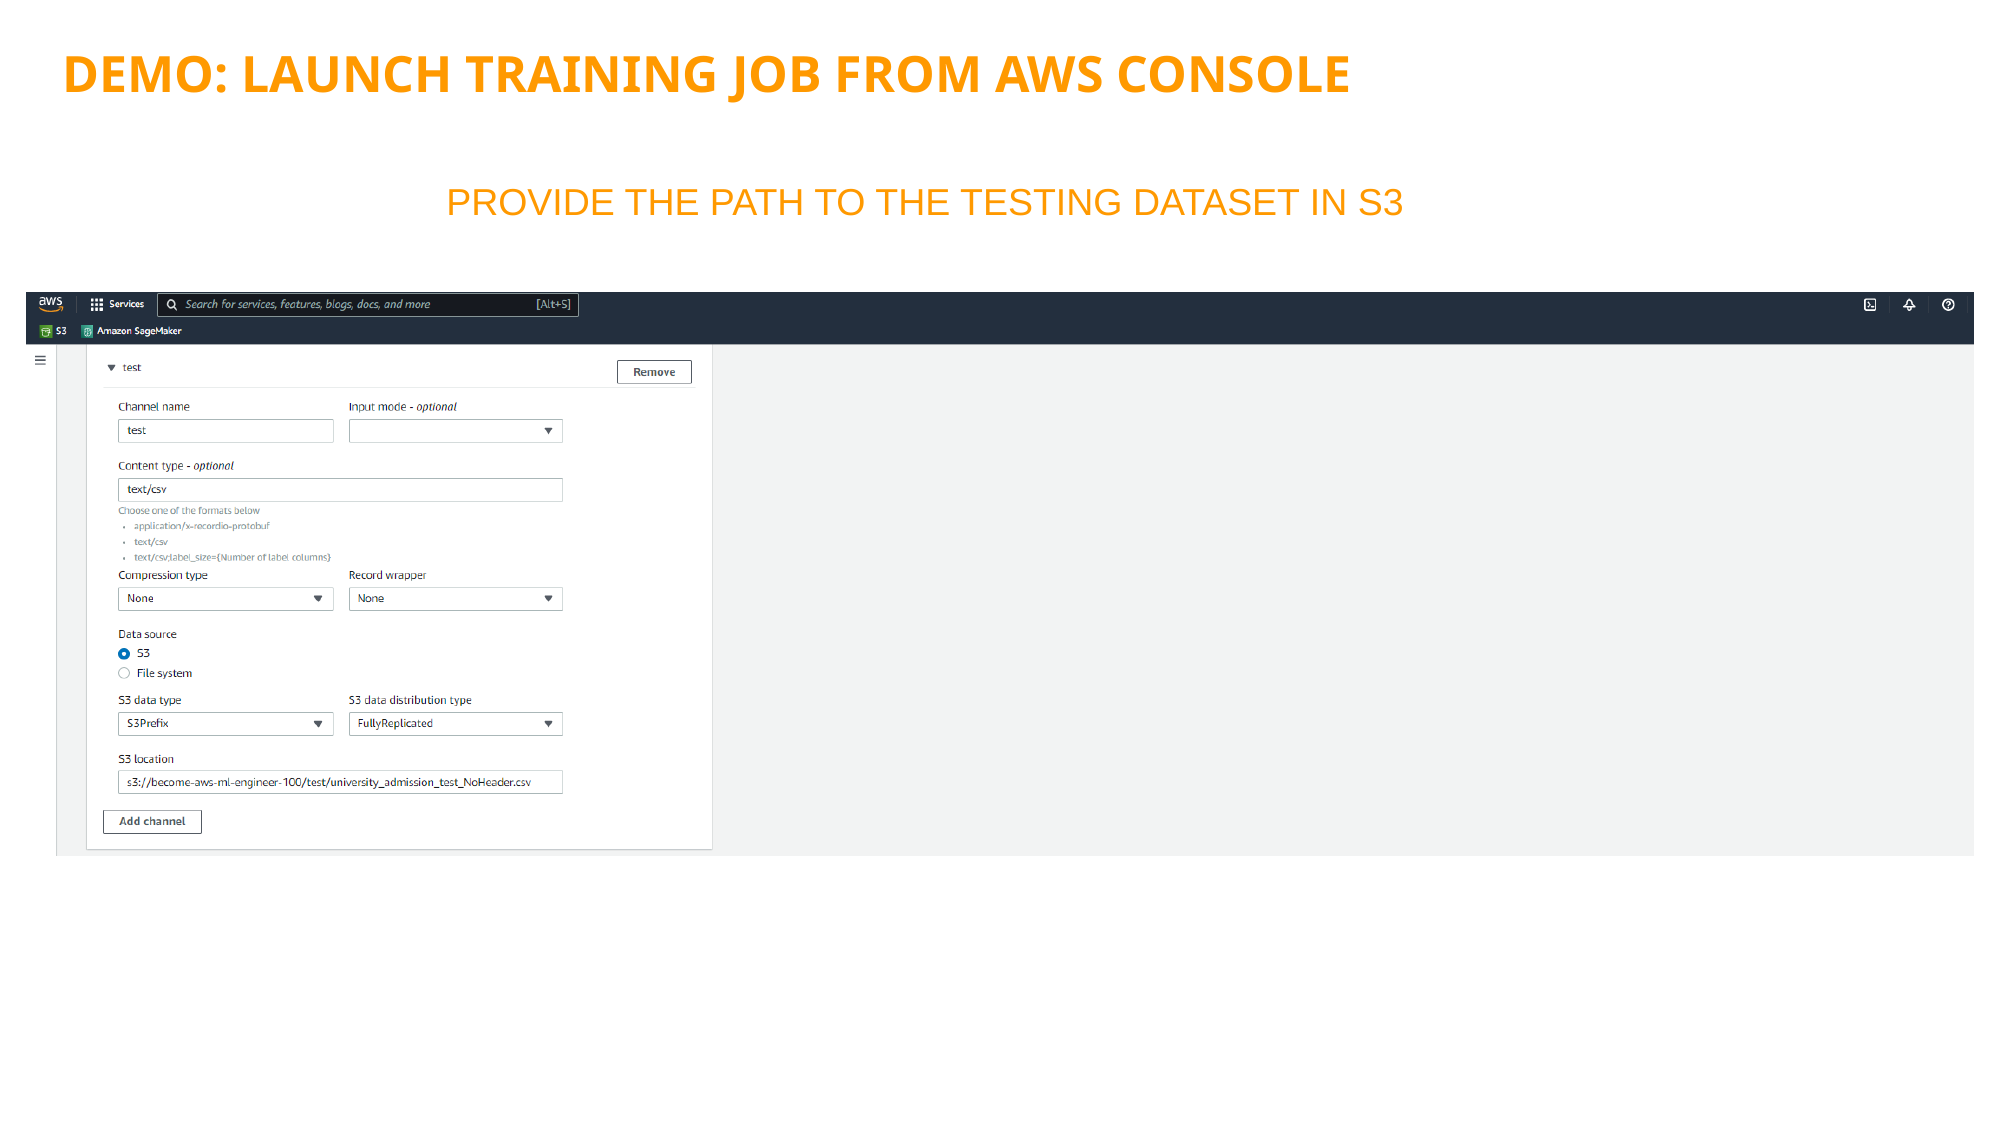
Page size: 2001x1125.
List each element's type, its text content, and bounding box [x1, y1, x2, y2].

text_box DEMO: LAUNCH TRAINING JOB FROM AWS CONSOLE [55, 34, 1668, 110]
picture [26, 292, 1974, 856]
text_box PROVIDE THE PATH TO THE TESTING DATASET IN S3 [229, 171, 1621, 231]
